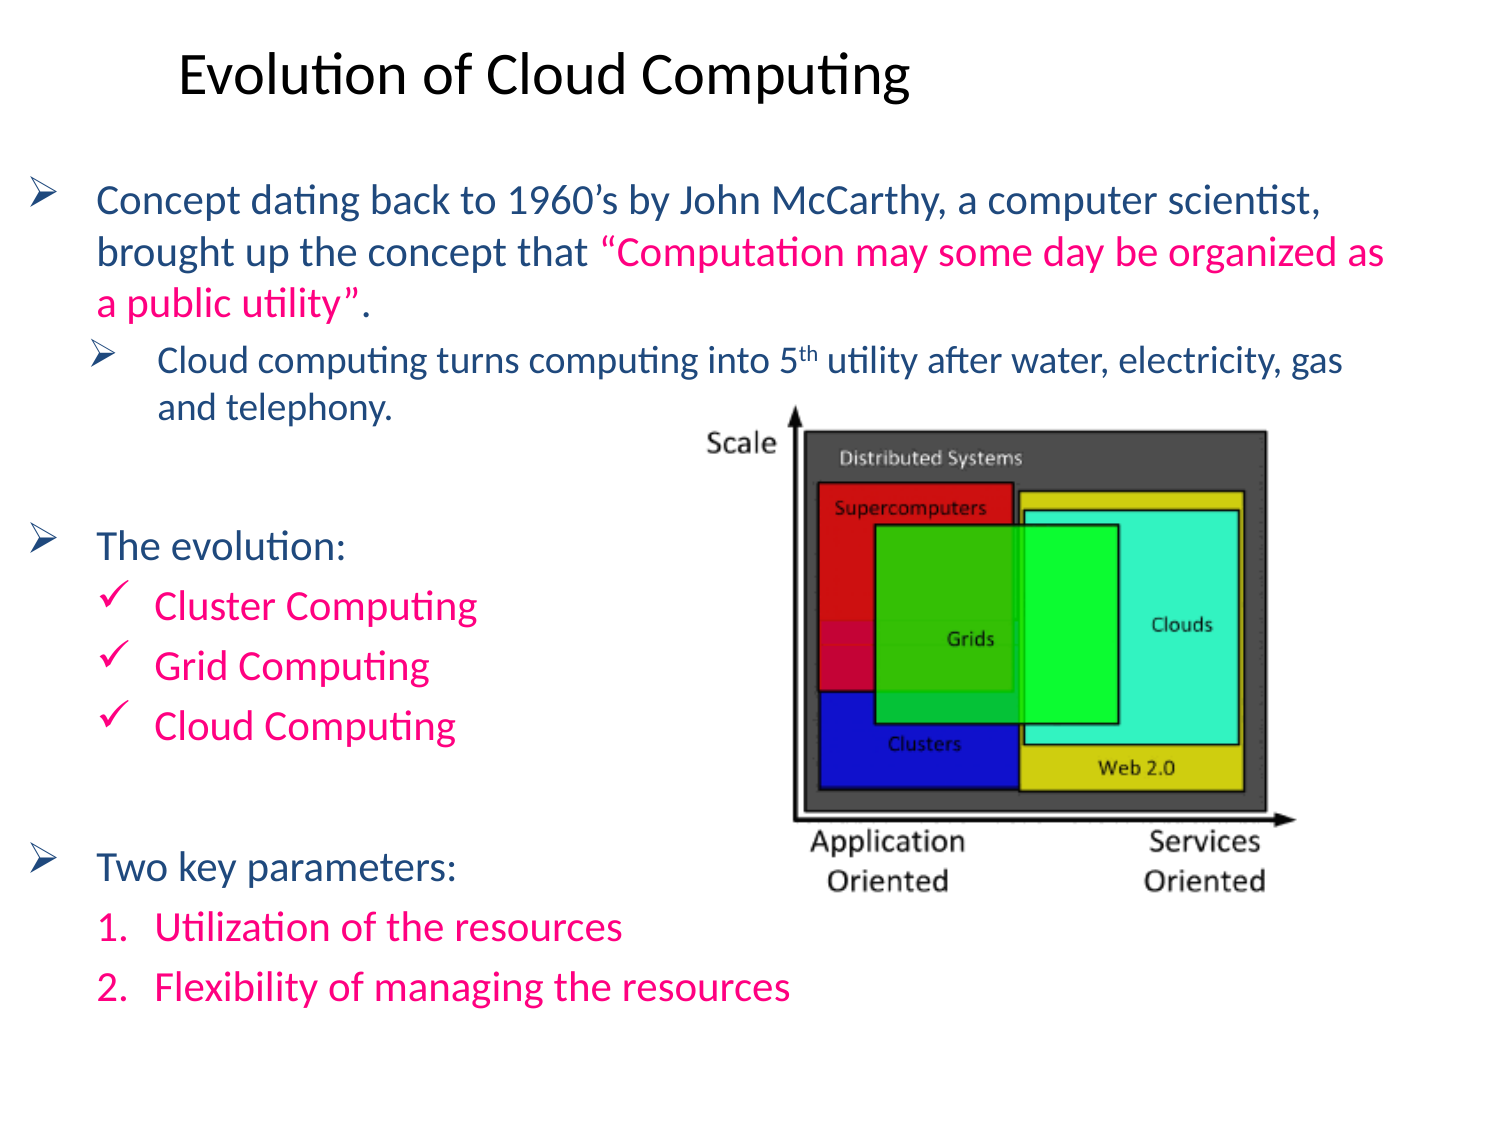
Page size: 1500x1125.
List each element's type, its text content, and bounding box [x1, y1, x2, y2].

picture [702, 398, 1304, 903]
title Evolution of Cloud Computing [164, 0, 1500, 164]
list Concept dating back to 1960’s by John McCarthy, a computer scientist, brought up the concept that “Computation may some day be organized as a public utility”. Cloud computing turns computing into 5th utility after water, electricity, gas and telephony. The evolution: Cluster Computing Grid Computing Cloud Computing Two key parameters: Utilization of the resources Flexibility of managing the resources [11, 164, 1407, 1020]
